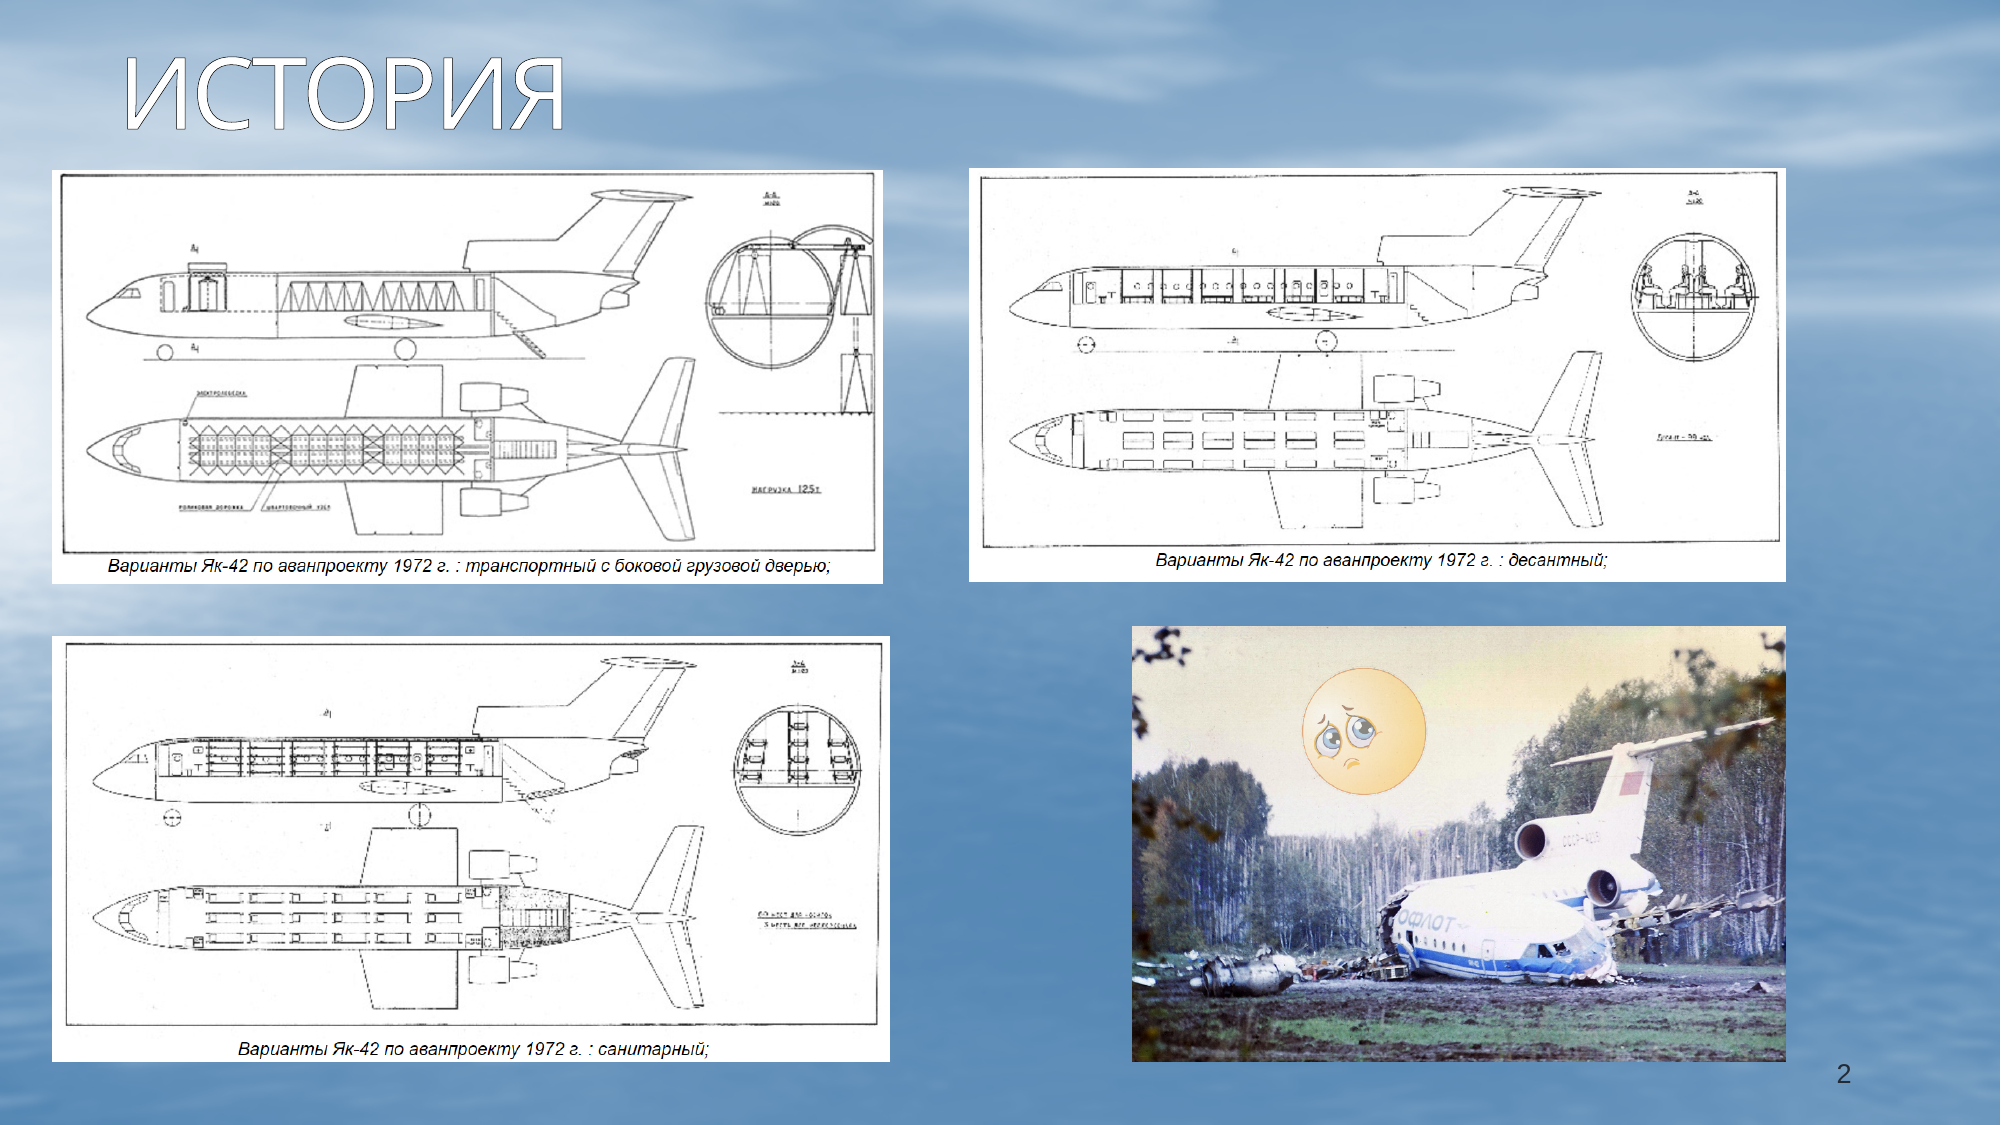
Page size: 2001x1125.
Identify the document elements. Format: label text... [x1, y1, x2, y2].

picture [969, 168, 1786, 582]
picture [1132, 626, 1786, 1062]
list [52, 170, 883, 584]
title История [102, 0, 1837, 157]
slide_number 2 [1650, 1042, 1867, 1103]
picture [52, 636, 890, 1063]
